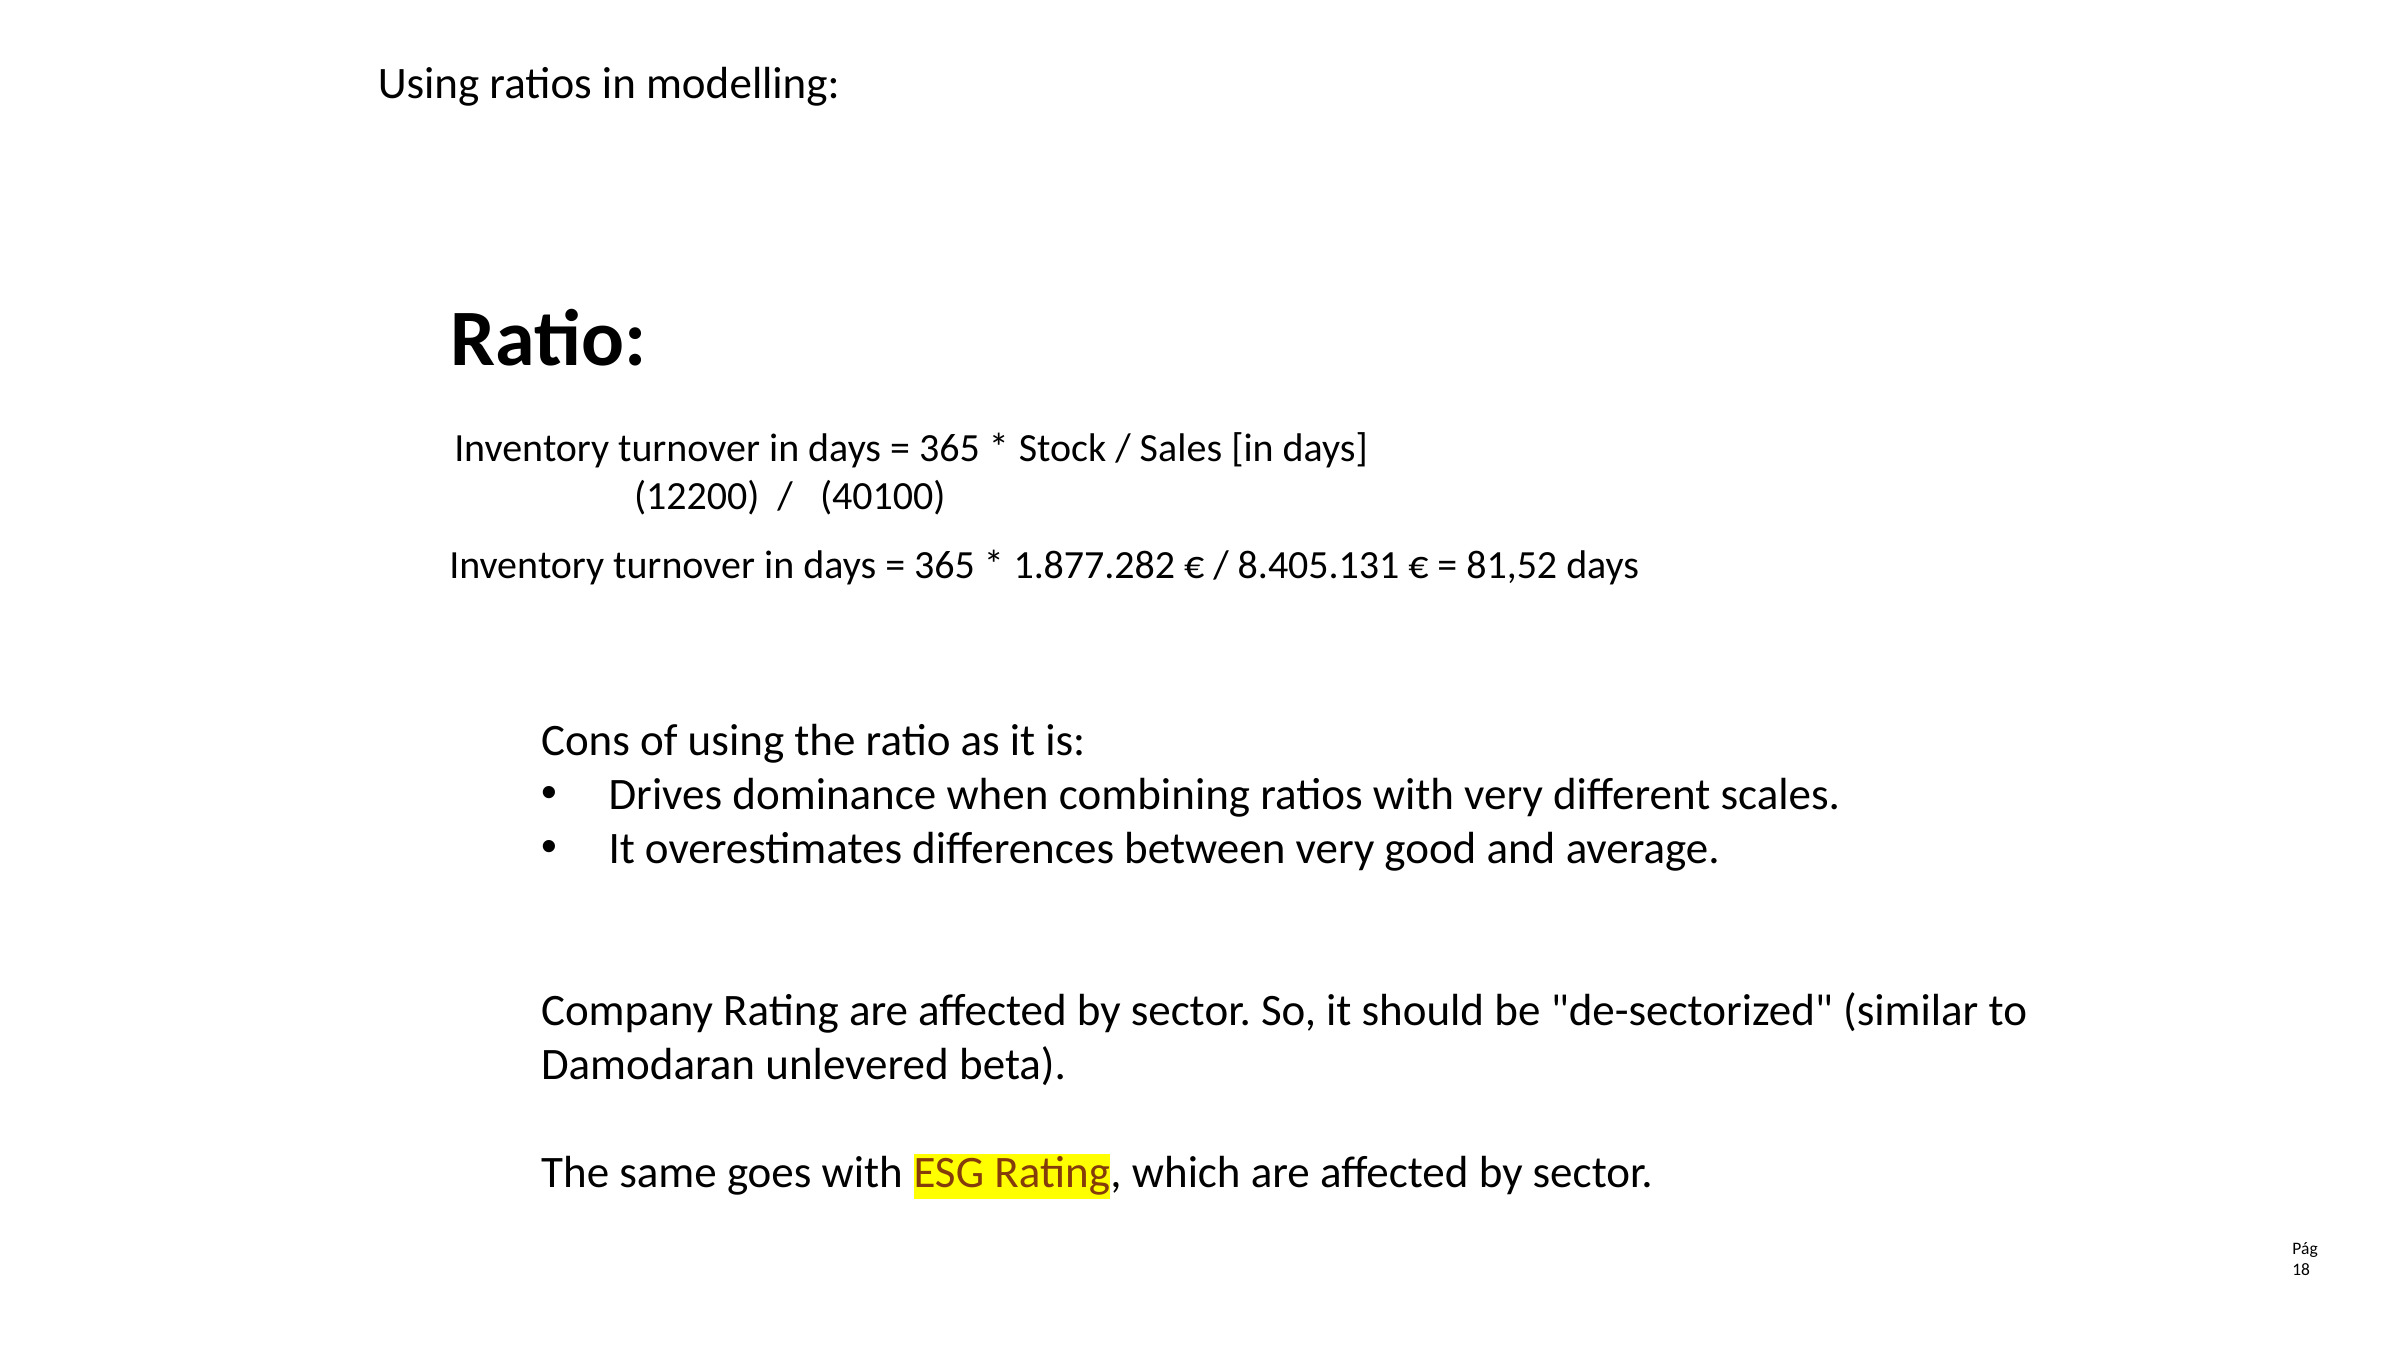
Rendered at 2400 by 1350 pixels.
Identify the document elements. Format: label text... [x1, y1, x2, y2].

text_box Using ratios in modelling: [359, 44, 1740, 165]
text_box Inventory turnover in days = 365 * 1.877.282 € / 8.405.131 € = 81,52 days [434, 530, 1965, 594]
text_box Inventory turnover in days = 365 * Stock / Sales [in days] (12200) / (40100) [439, 413, 1393, 525]
text_box Cons of using the ratio as it is: Drives dominance when combining ratios with very different scales. It overestimates differences between very good and average. Company Rating are affected by sector. So, it should be "de-sectorized" (similar to Damodaran unlevered beta). The same goes with ESG Rating, which are affected by sector. [526, 703, 2234, 1258]
slide_number Pág 18 [2277, 1229, 2382, 1285]
text_box Ratio: [435, 278, 661, 389]
